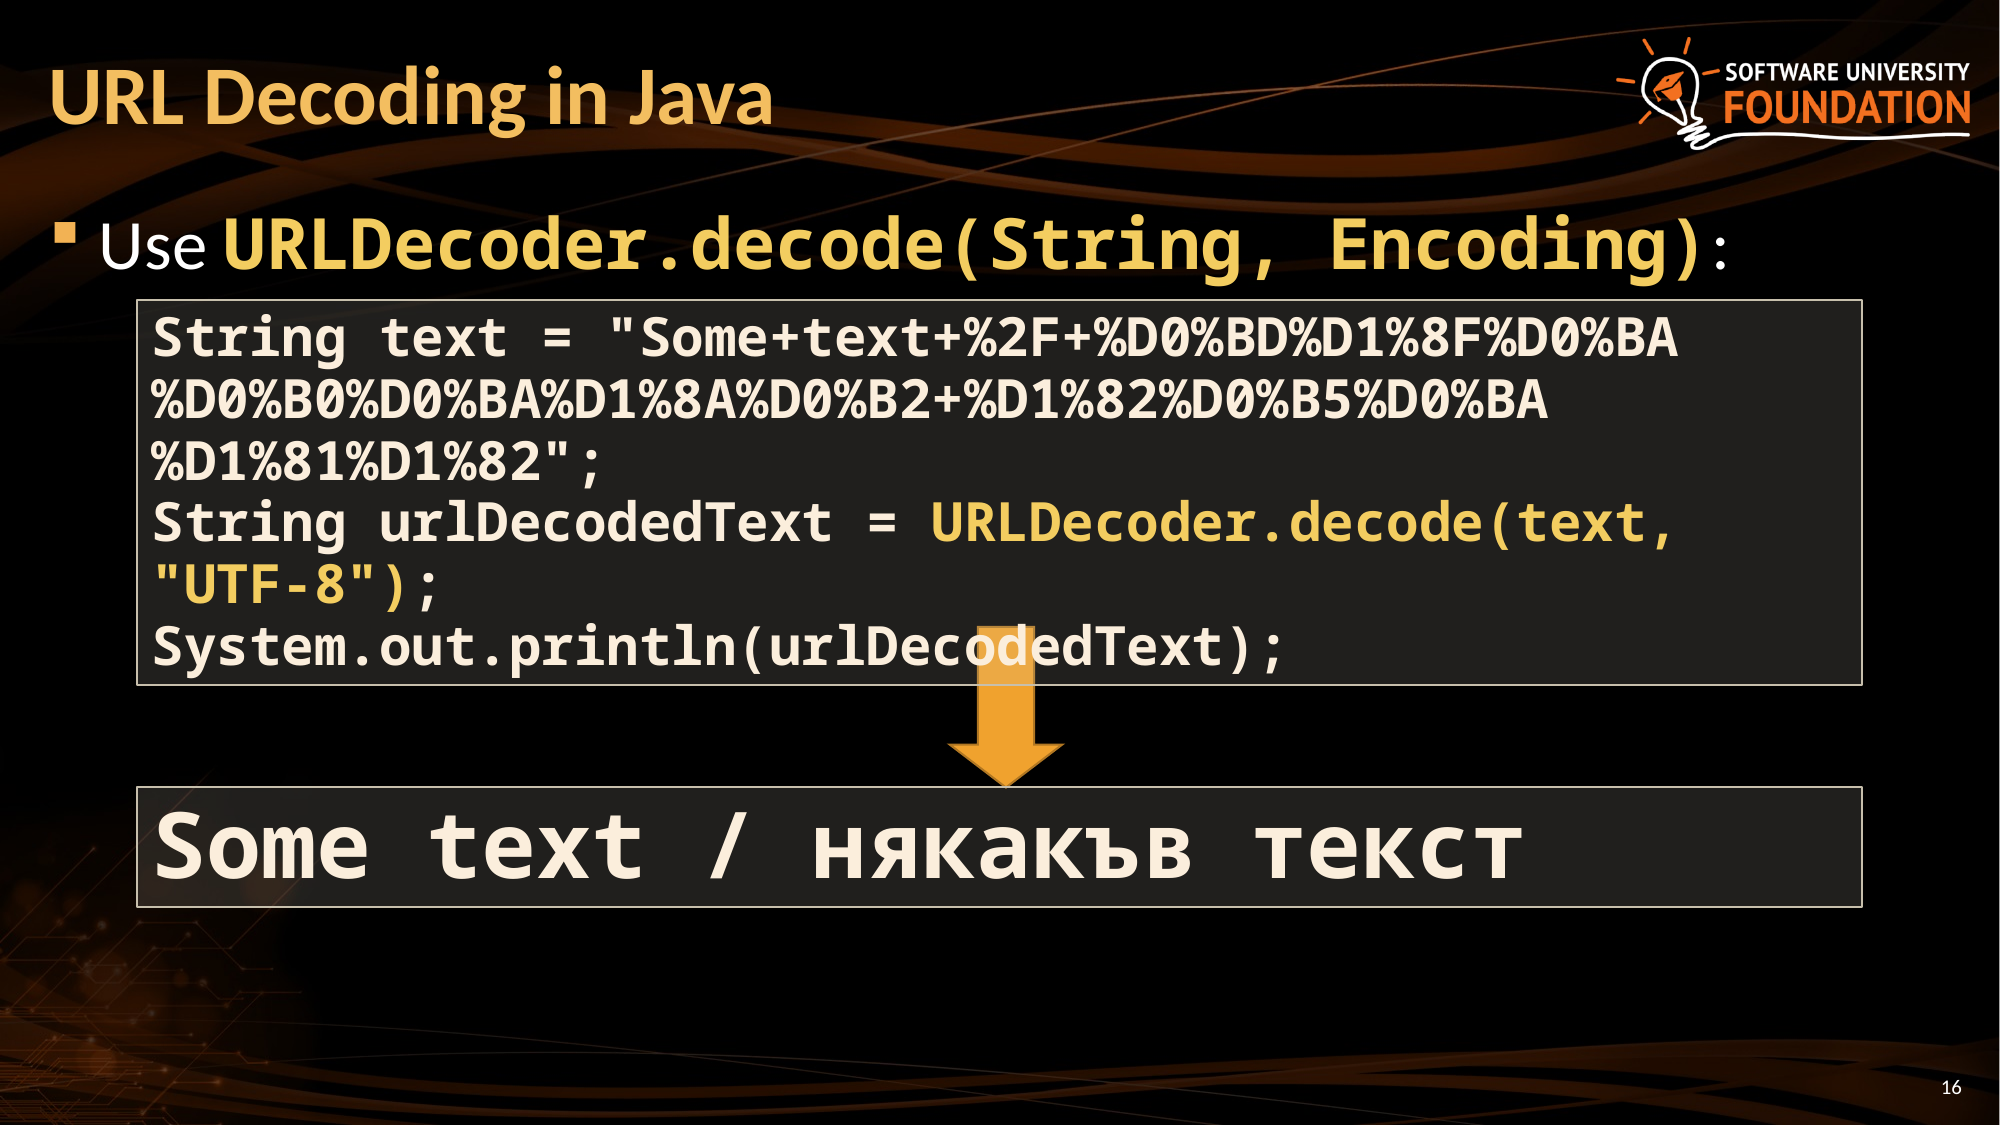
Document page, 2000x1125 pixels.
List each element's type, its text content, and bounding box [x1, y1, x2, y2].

list Use URLDecoder.decode(String, Encoding): [31, 188, 1968, 1103]
text_box Some text / някакъв текст [137, 787, 1863, 907]
text_box String text = "Some+text+%2F+%D0%BD%D1%8F%D0%BA%D0%B0%D0%BA%D1%8A%D0%B2+%D1%82%D0%B5%D0%BA%D1%81%D1%82"; String urlDecodedText = URLDecoder.decode(text, "UTF-8"); System.out.println(urlDecodedText); [137, 299, 1863, 685]
picture [0, 0, 2000, 1125]
title URL Decoding in Java [30, 6, 1602, 189]
